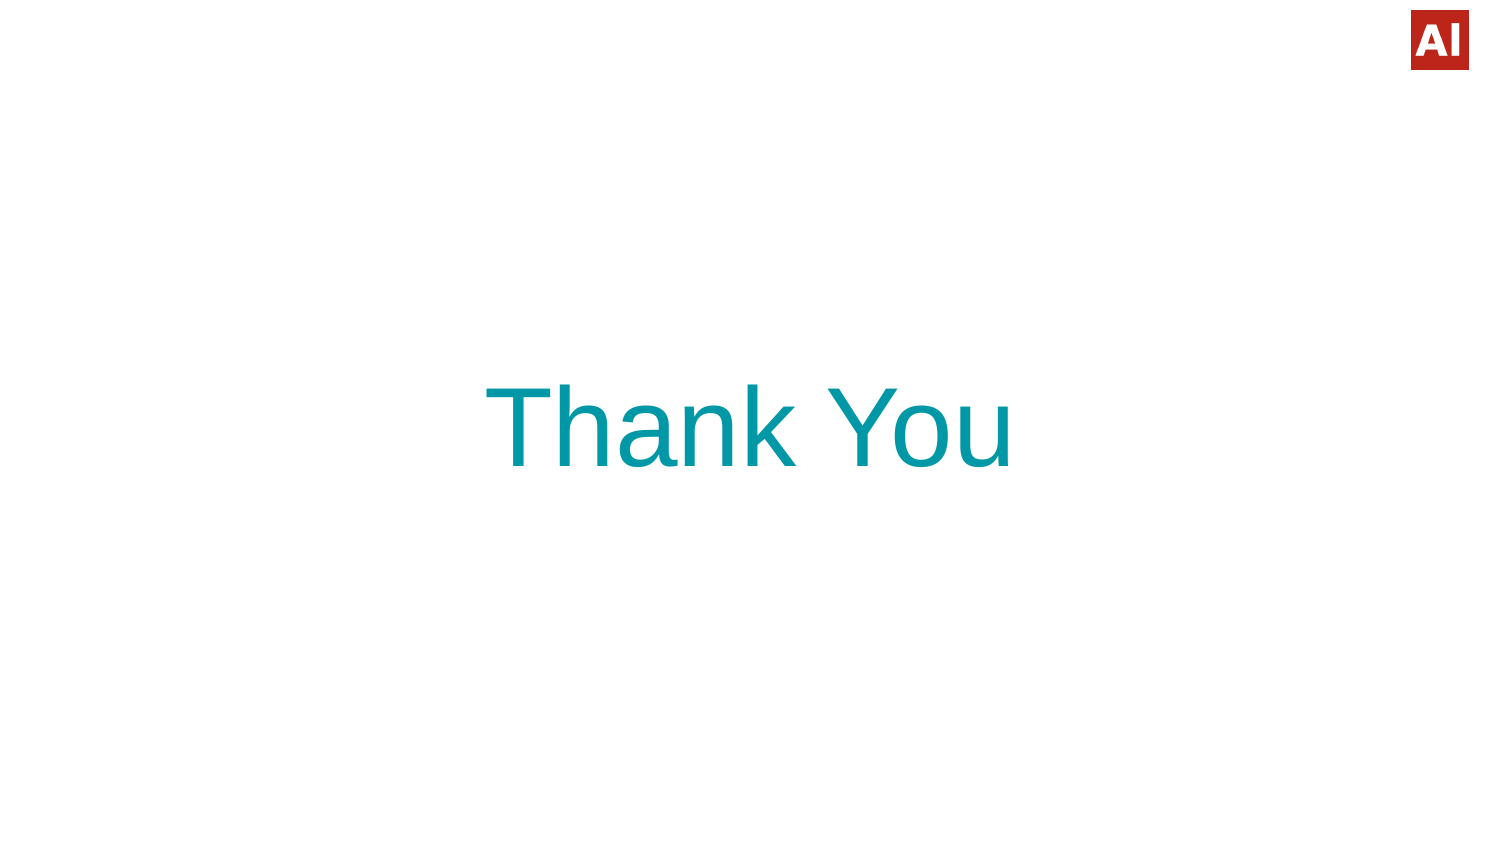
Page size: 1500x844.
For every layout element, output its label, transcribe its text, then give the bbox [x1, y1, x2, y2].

text_box Thank You [469, 346, 1031, 497]
picture [1411, 10, 1469, 70]
